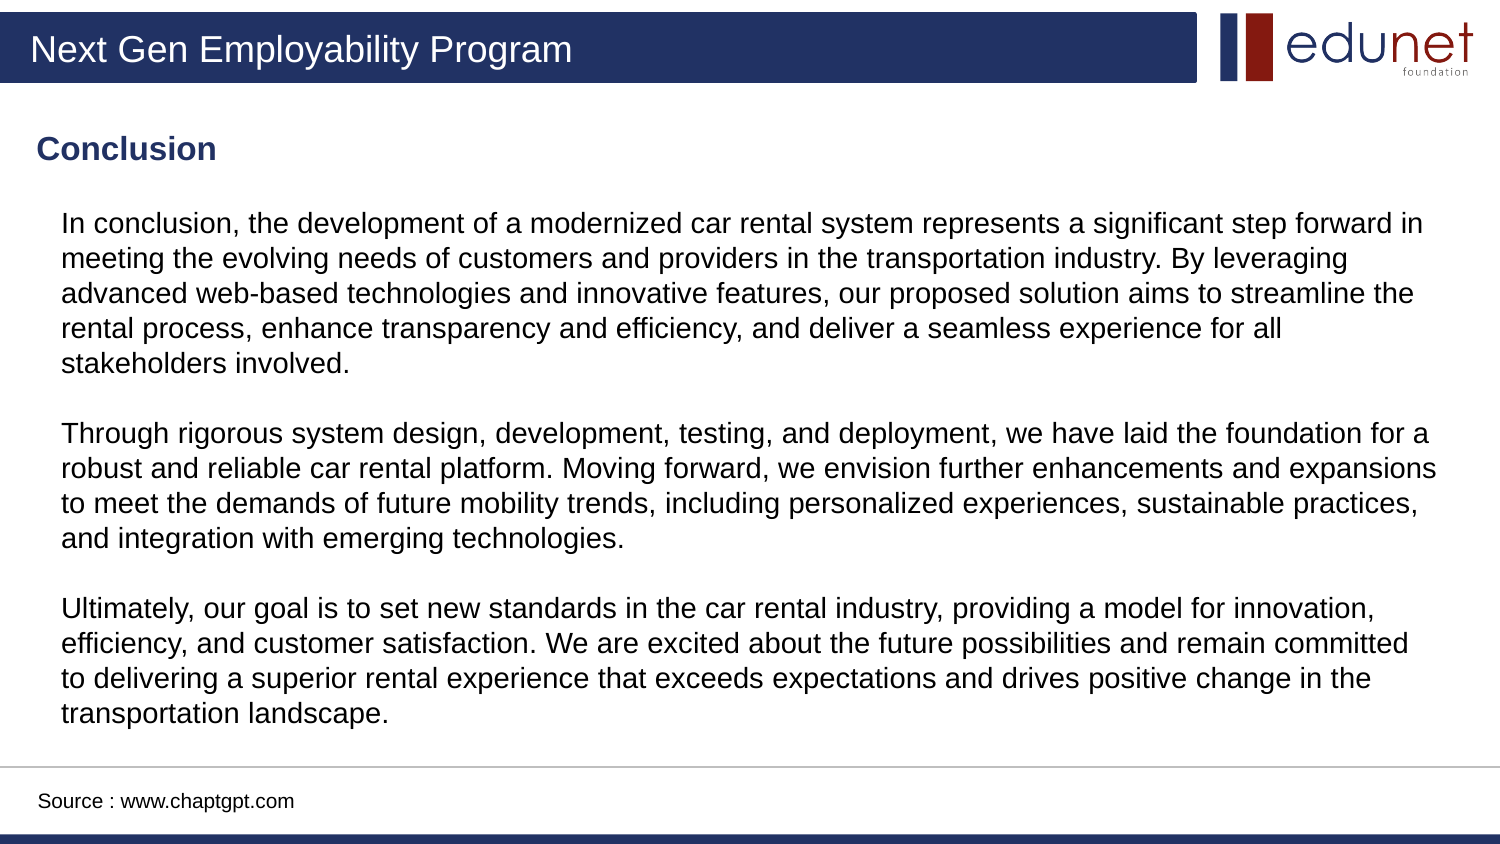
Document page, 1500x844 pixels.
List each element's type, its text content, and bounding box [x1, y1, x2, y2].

text_box In conclusion, the development of a modernized car rental system represents a significant step forward in meeting the evolving needs of customers and providers in the transportation industry. By leveraging advanced web-based technologies and innovative features, our proposed solution aims to streamline the rental process, enhance transparency and efficiency, and deliver a seamless experience for all stakeholders involved. Through rigorous system design, development, testing, and deployment, we have laid the foundation for a robust and reliable car rental platform. Moving forward, we envision further enhancements and expansions to meet the demands of future mobility trends, including personalized experiences, sustainable practices, and integration with emerging technologies. Ultimately, our goal is to set new standards in the car rental industry, providing a model for innovation, efficiency, and customer satisfaction. We are excited about the future possibilities and remain committed to delivering a superior rental experience that exceeds expectations and drives positive change in the transportation landscape. [46, 189, 1458, 737]
text_box Source : www.chaptgpt.com [22, 776, 466, 826]
picture [1279, 14, 1482, 83]
title Conclusion [21, 111, 504, 165]
